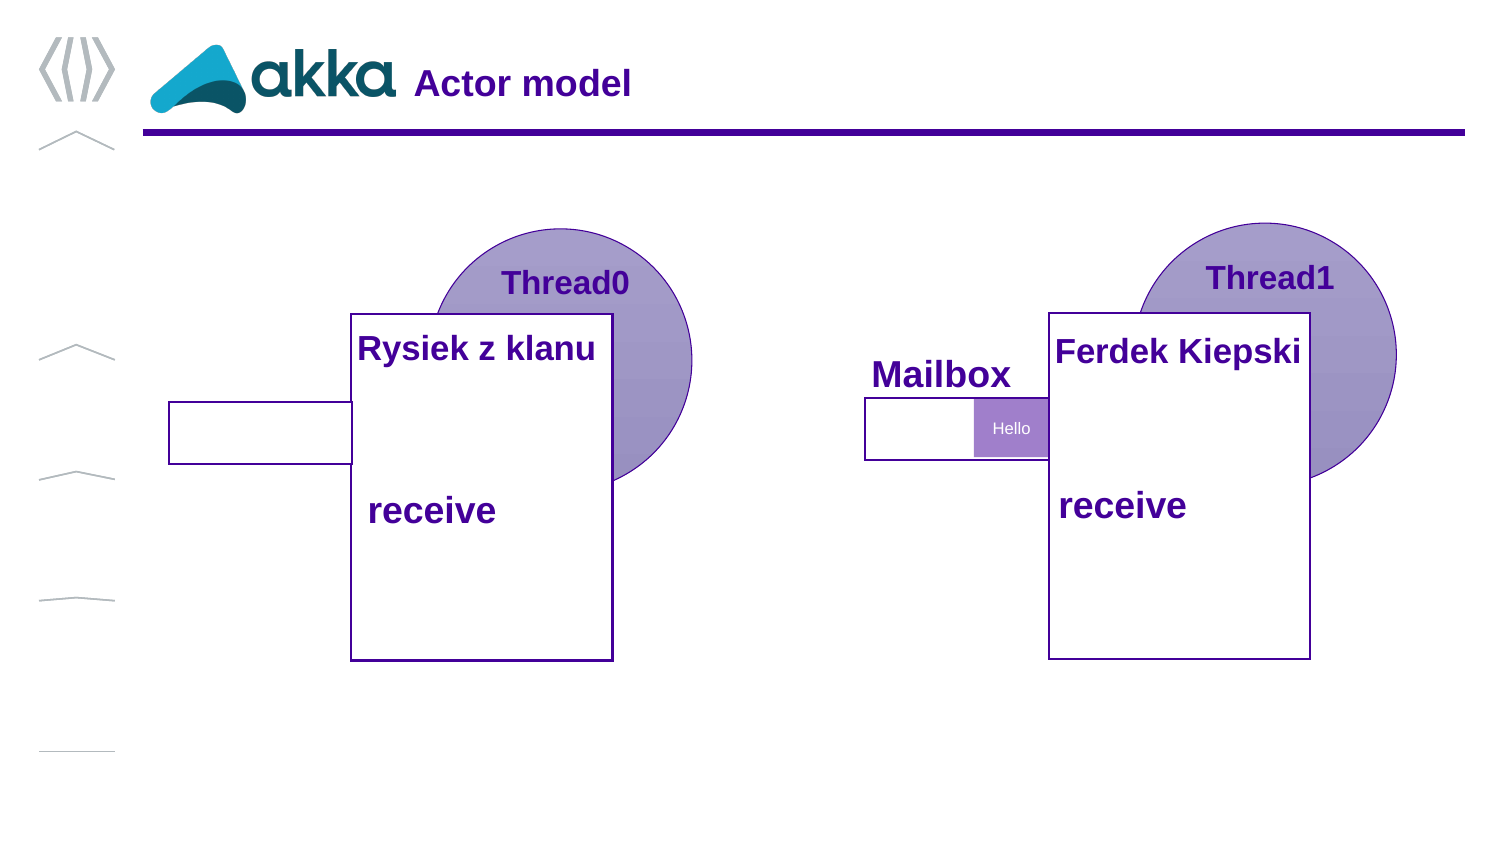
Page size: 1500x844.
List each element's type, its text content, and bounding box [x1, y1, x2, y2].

text_box Hello [973, 397, 1050, 458]
text_box Thread1 [1199, 243, 1345, 314]
text_box Rysiek z klanu [351, 313, 613, 385]
text_box [614, 255, 693, 481]
text_box [350, 313, 614, 662]
title Actor model [407, 49, 1500, 120]
text_box Thread0 [495, 248, 641, 320]
text_box [1048, 312, 1311, 316]
text_box receive [361, 476, 582, 548]
text_box receive [1052, 470, 1273, 542]
text_box [168, 401, 353, 465]
text_box [1311, 249, 1397, 479]
text_box Mailbox [865, 340, 1127, 412]
picture [138, 24, 404, 134]
text_box Ferdek Kiepski [1048, 316, 1311, 388]
text_box [437, 228, 630, 313]
text_box [1140, 222, 1336, 312]
text_box [1048, 388, 1311, 660]
text_box [864, 397, 1050, 461]
